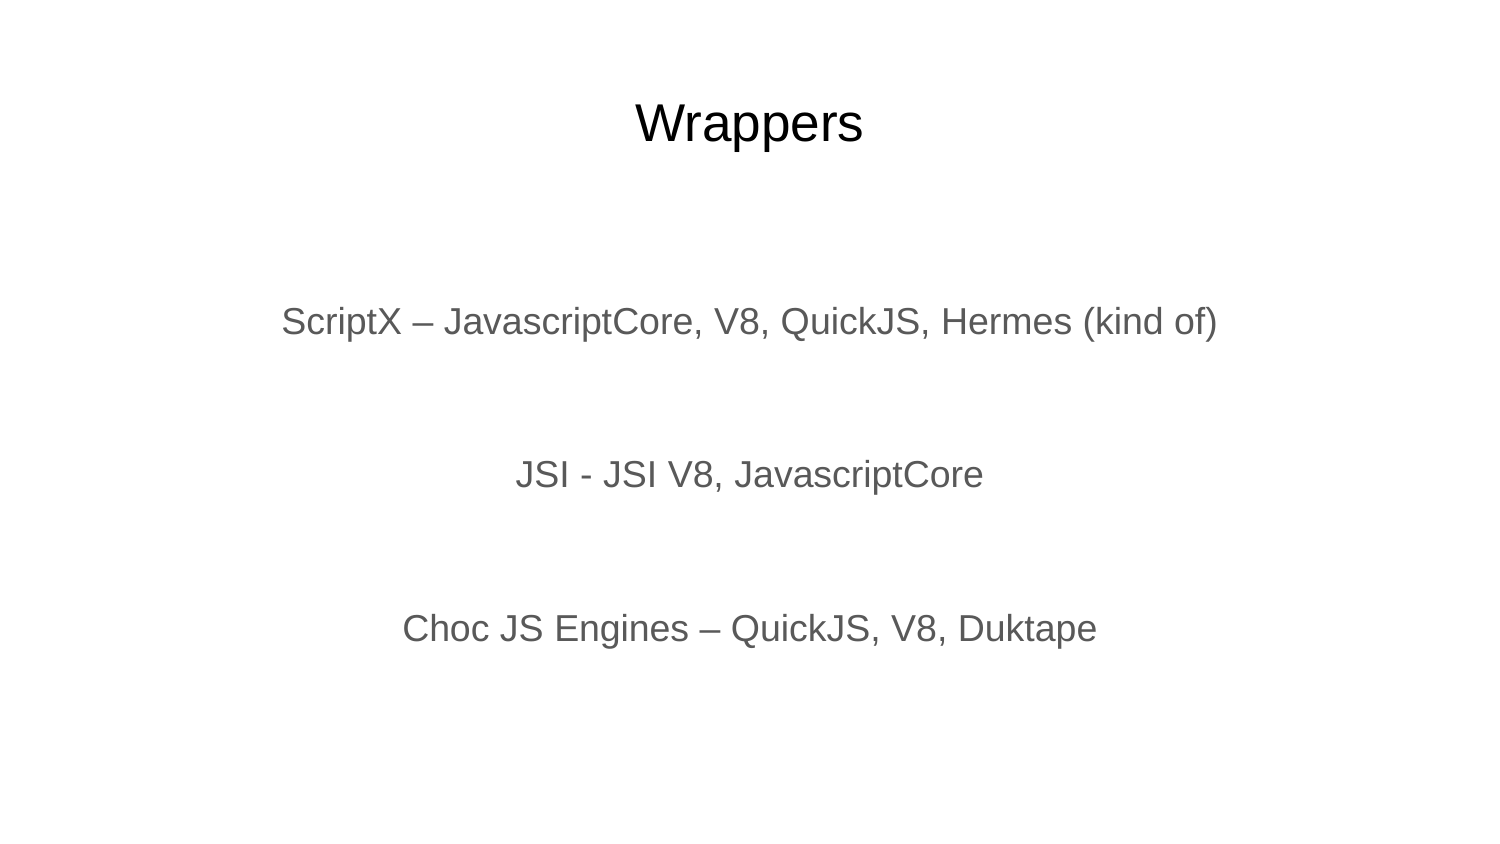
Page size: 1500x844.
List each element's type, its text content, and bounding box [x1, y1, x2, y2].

list ScriptX – JavascriptCore, V8, QuickJS, Hermes (kind of) JSI - JSI V8, JavascriptCore Choc JS Engines – QuickJS, V8, Duktape [51, 189, 1449, 750]
title Wrappers [51, 72, 1449, 167]
